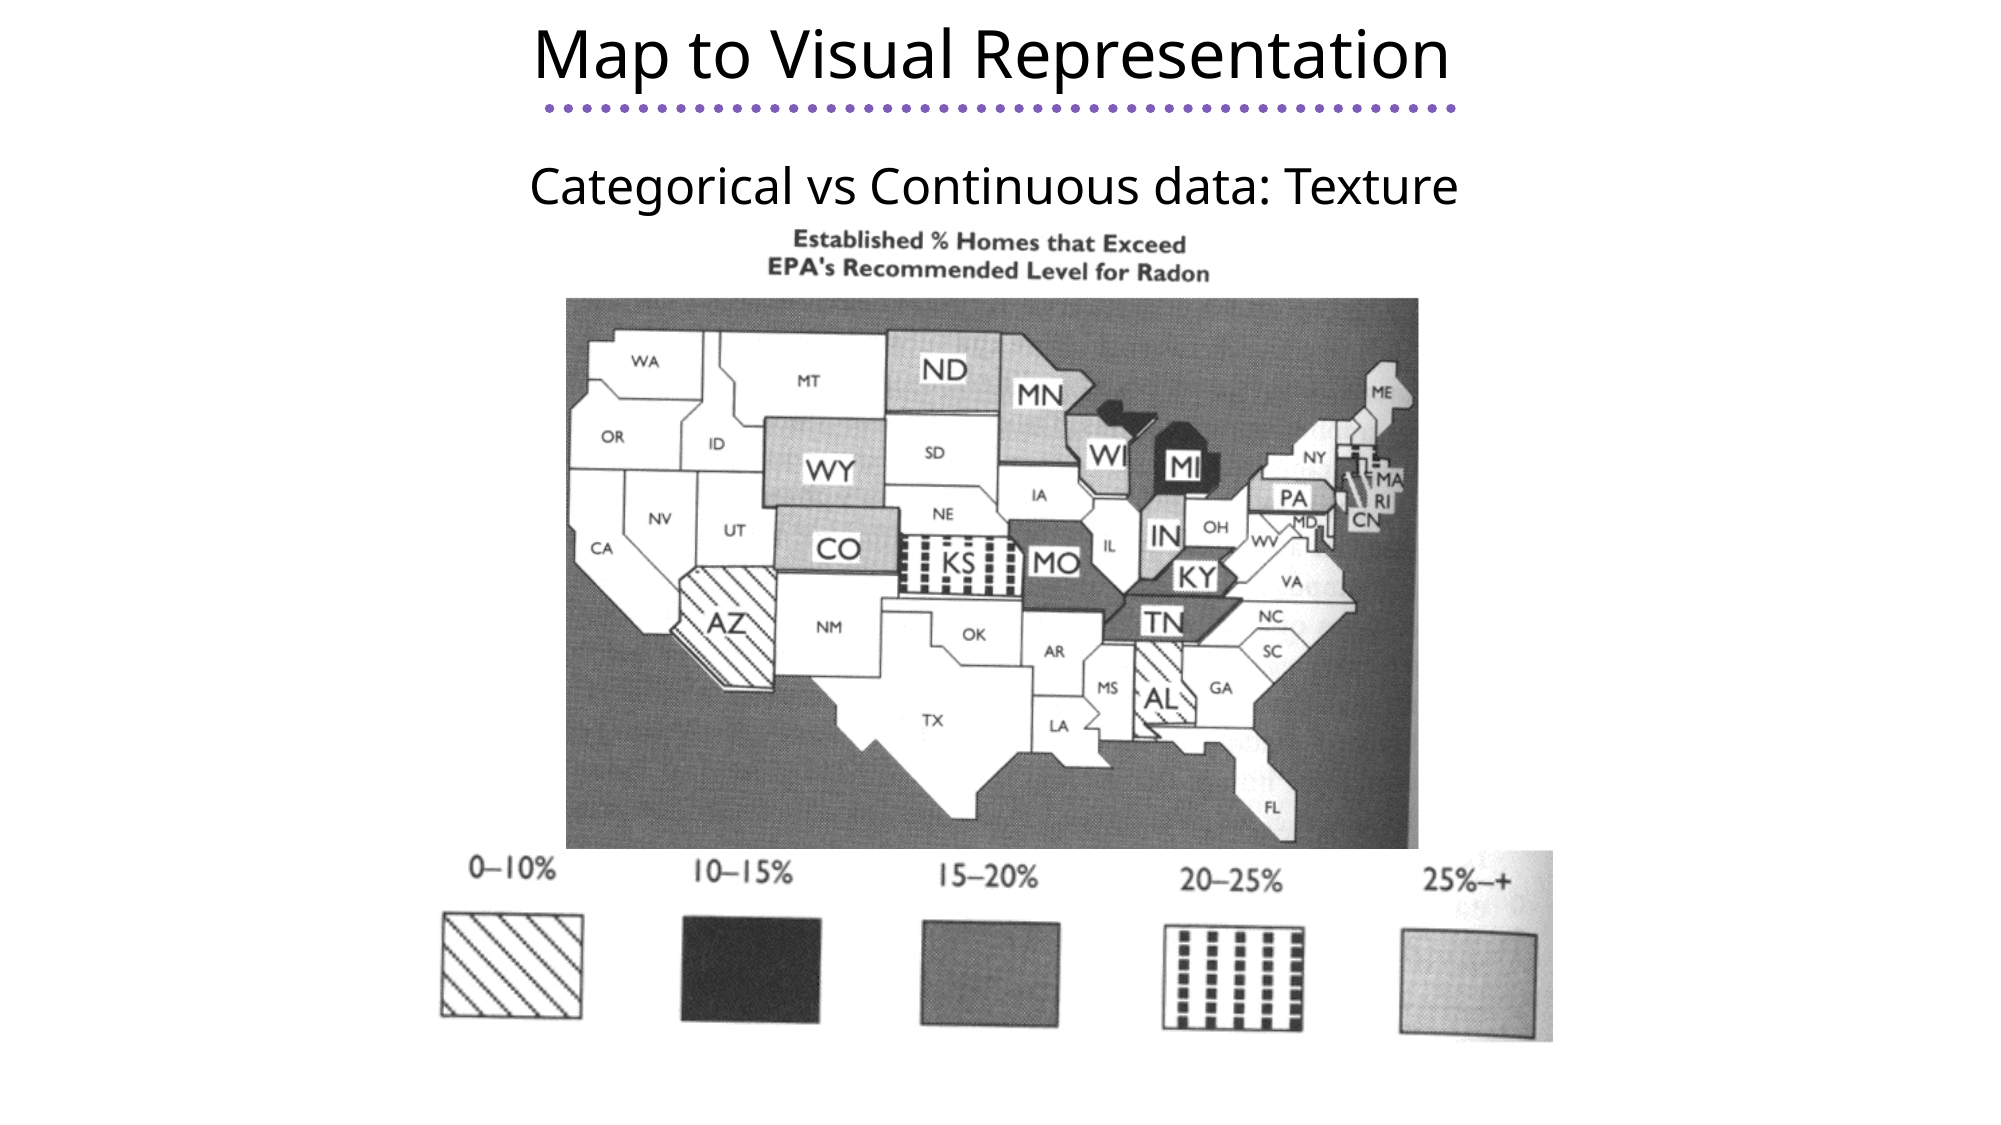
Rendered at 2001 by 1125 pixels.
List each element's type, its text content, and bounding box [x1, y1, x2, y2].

picture [437, 224, 1553, 1046]
list Categorical vs Continuous data: Texture [271, 153, 1719, 247]
title Map to Visual Representation [137, 5, 1849, 109]
